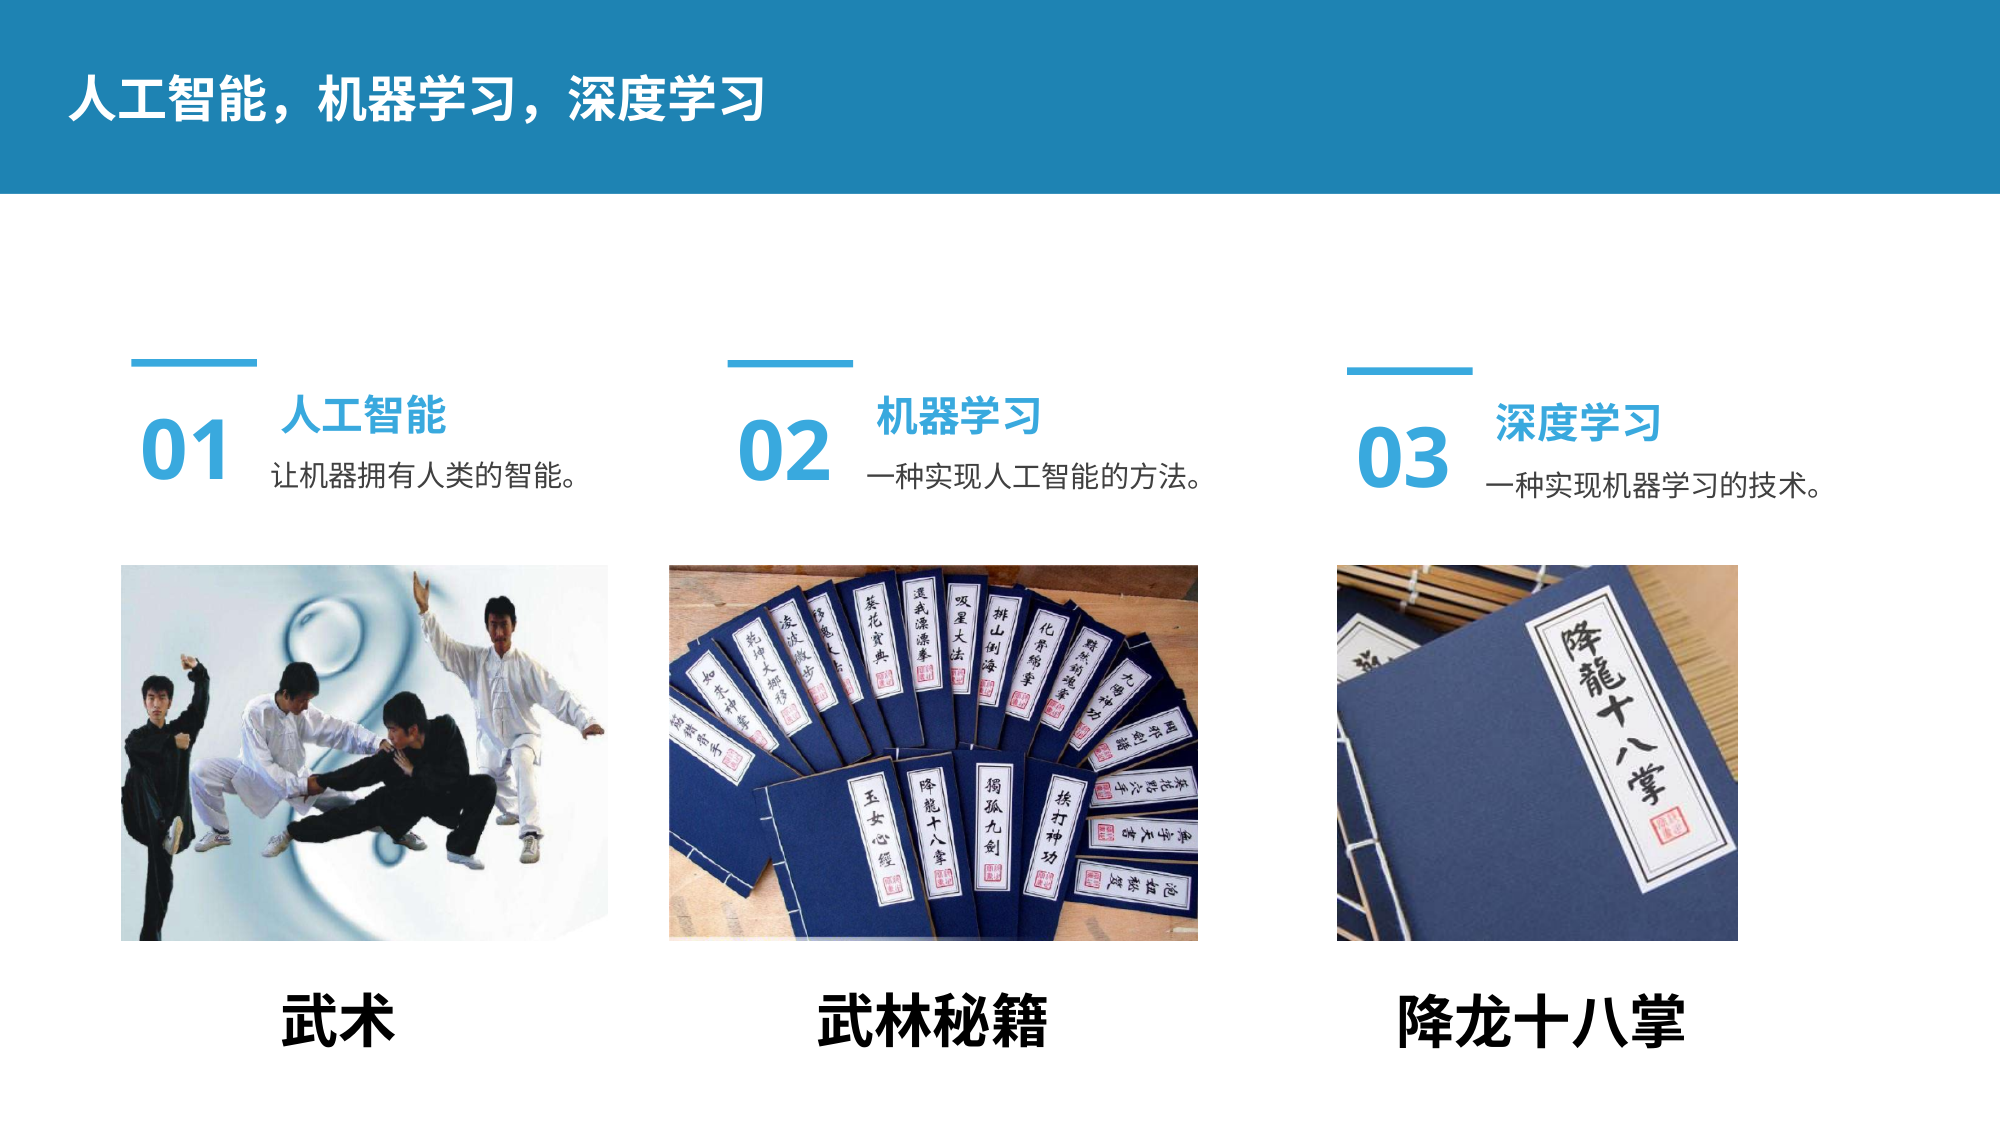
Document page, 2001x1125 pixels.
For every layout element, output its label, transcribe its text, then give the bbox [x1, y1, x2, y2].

text_box 让机器拥有人类的智能。 [255, 439, 596, 501]
picture [1337, 565, 1738, 941]
text_box 武林秘籍 [743, 966, 1123, 1051]
text_box 人工智能 [265, 366, 463, 447]
picture [121, 565, 608, 941]
text_box 降龙十八掌 [1352, 967, 1732, 1052]
text_box 01 [126, 359, 251, 504]
picture [668, 565, 1198, 941]
text_box 一种实现人工智能的方法。 [851, 440, 1205, 501]
list 人工智能，机器学习，深度学习 [52, 41, 924, 162]
text_box 武术 [149, 966, 529, 1051]
text_box [130, 358, 258, 368]
text_box 机器学习 [861, 367, 1059, 448]
text_box 深度学习 [1481, 374, 1678, 455]
text_box [727, 359, 854, 369]
text_box 02 [722, 360, 847, 505]
text_box 一种实现机器学习的技术。 [1471, 449, 1832, 511]
text_box 03 [1341, 367, 1467, 512]
text_box [1346, 366, 1474, 376]
